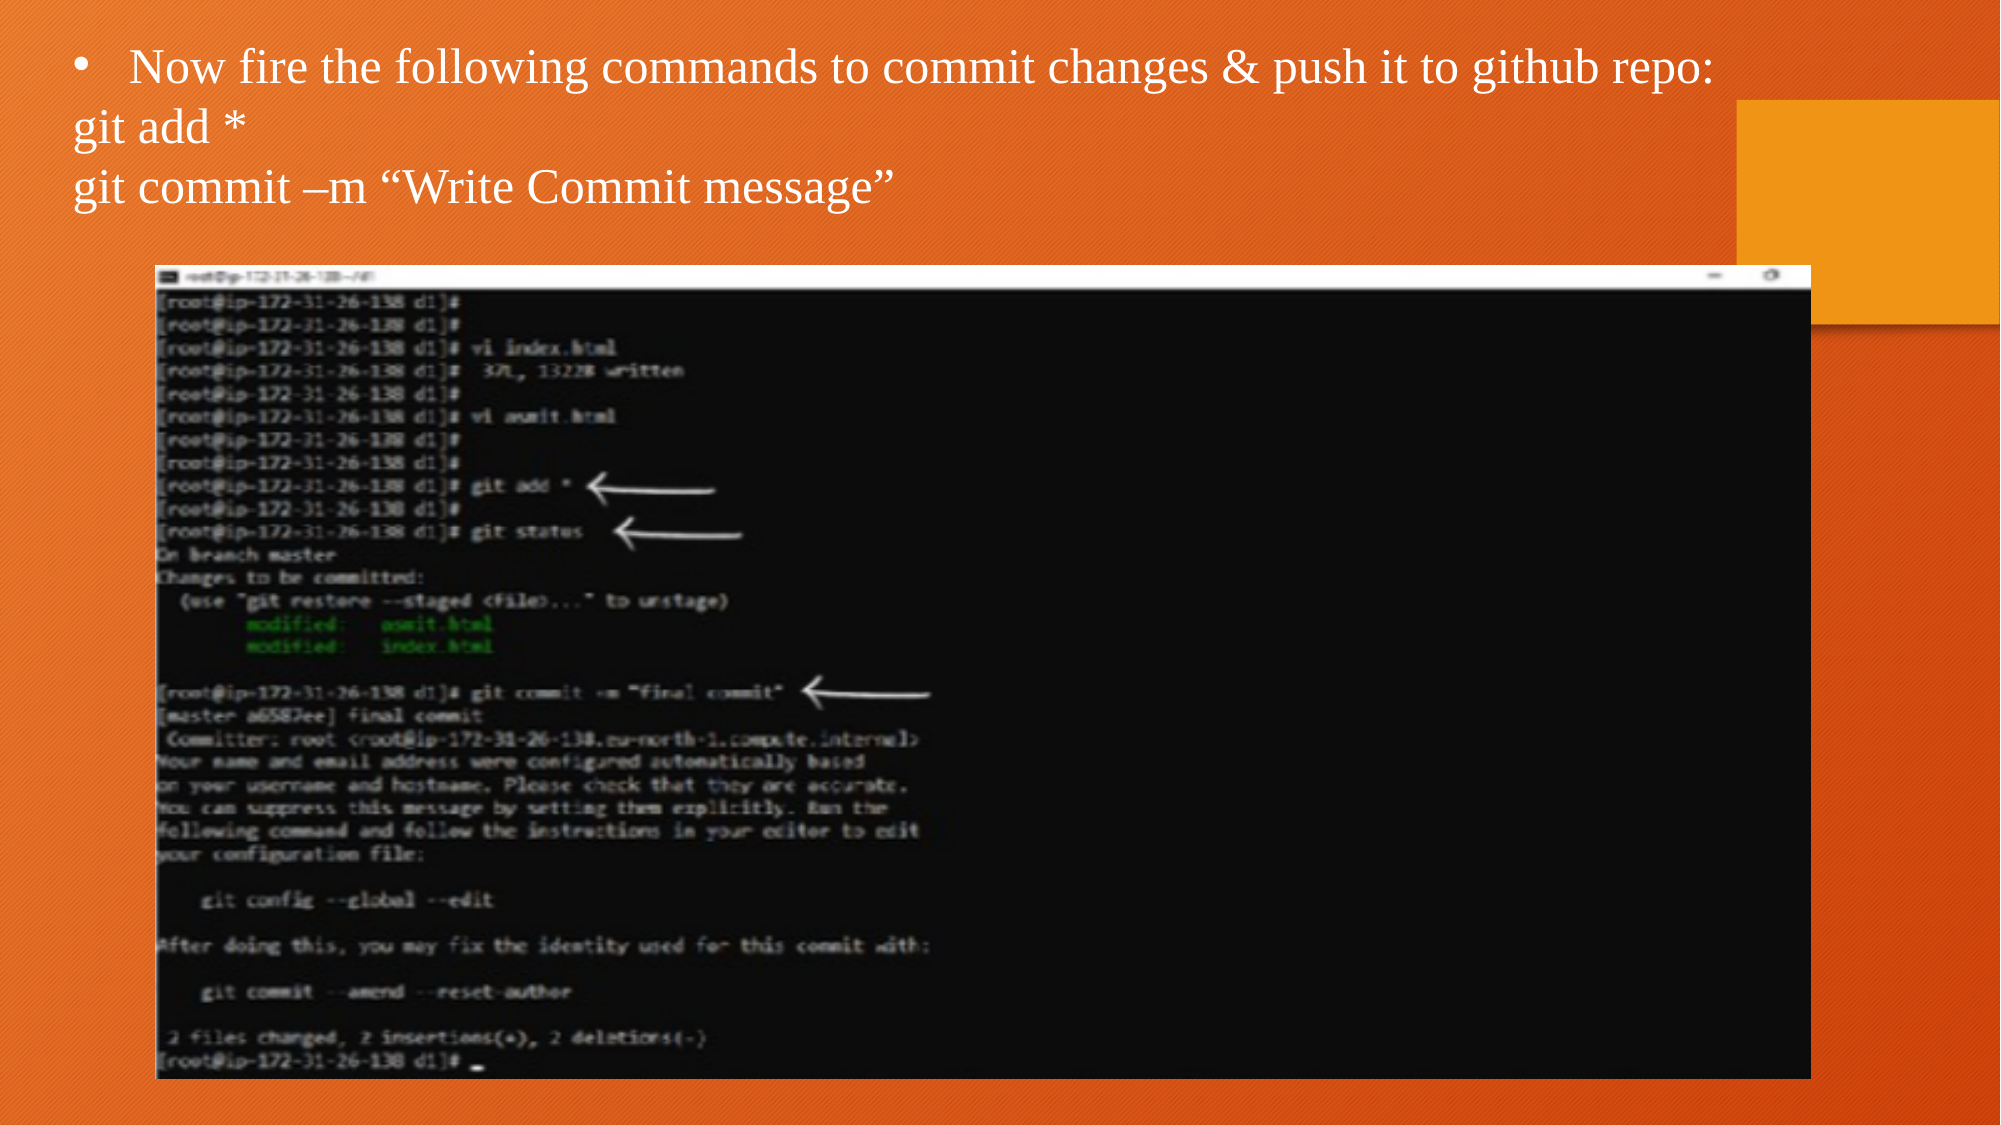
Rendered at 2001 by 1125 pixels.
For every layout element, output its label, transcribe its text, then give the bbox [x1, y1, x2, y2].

picture [154, 265, 2000, 1080]
text_box Now fire the following commands to commit changes & push it to github repo: git add * git commit –m “Write Commit message” [57, 26, 1811, 221]
